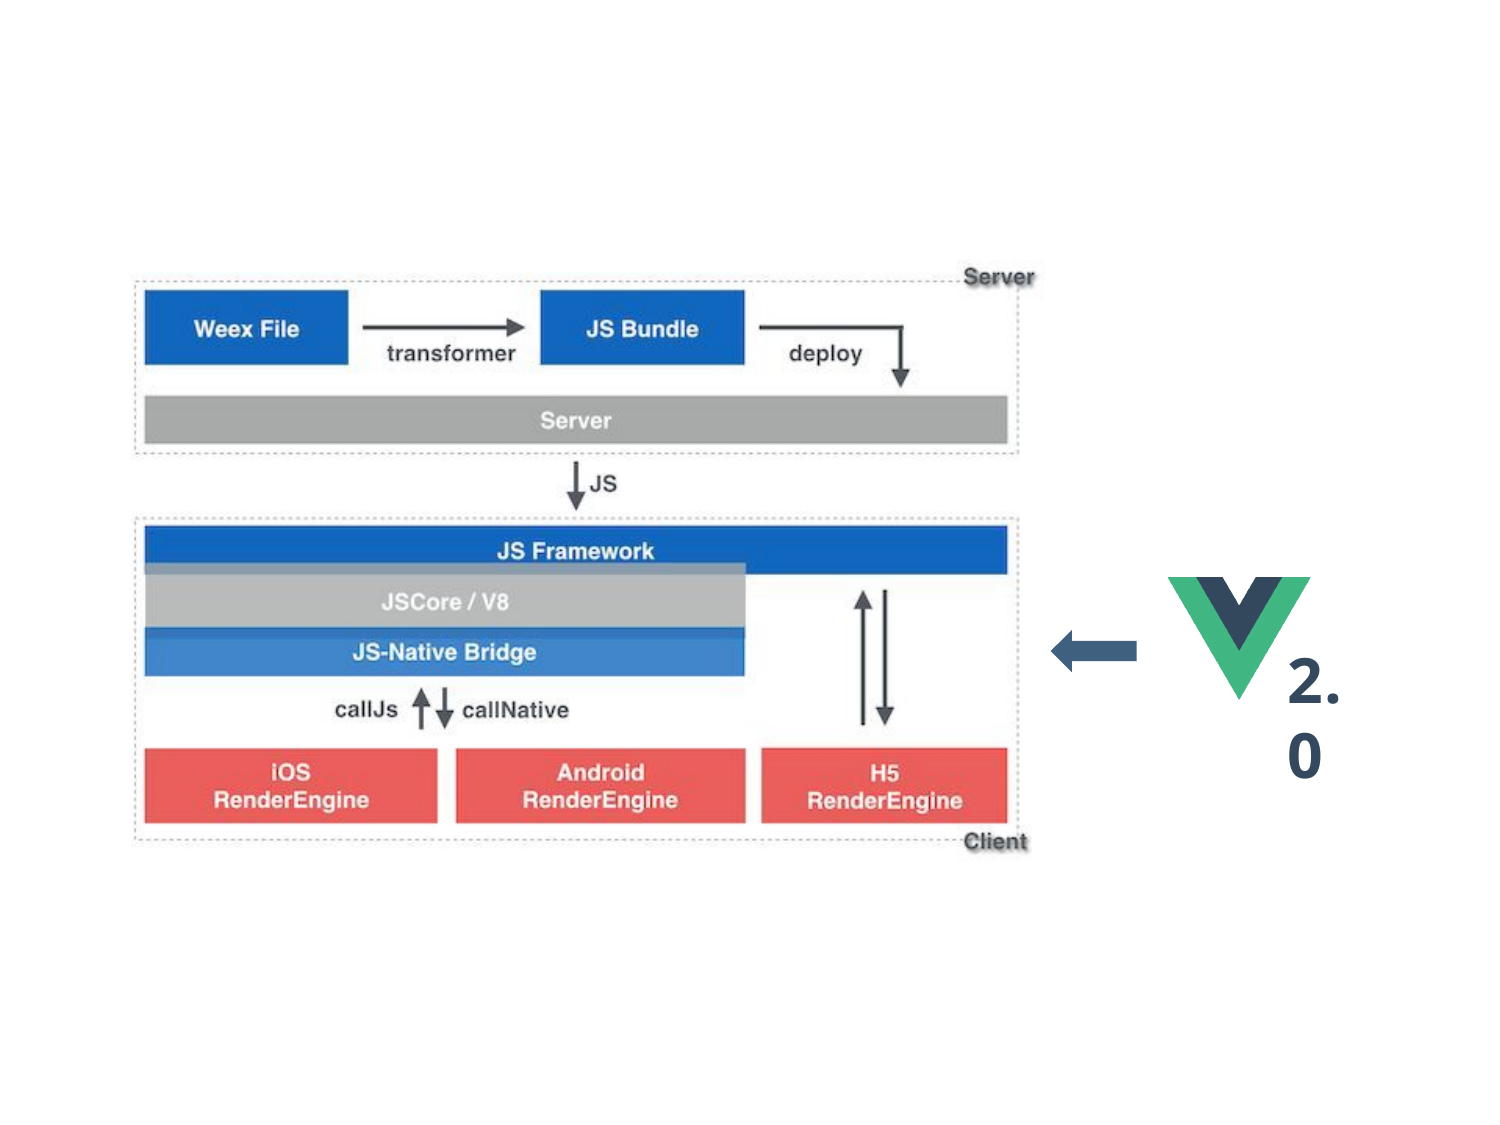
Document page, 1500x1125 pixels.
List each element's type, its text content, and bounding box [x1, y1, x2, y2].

text_box [119, 248, 1051, 869]
text_box [1167, 567, 1311, 710]
text_box [1050, 630, 1137, 673]
text_box 2.0 [1285, 639, 1380, 792]
